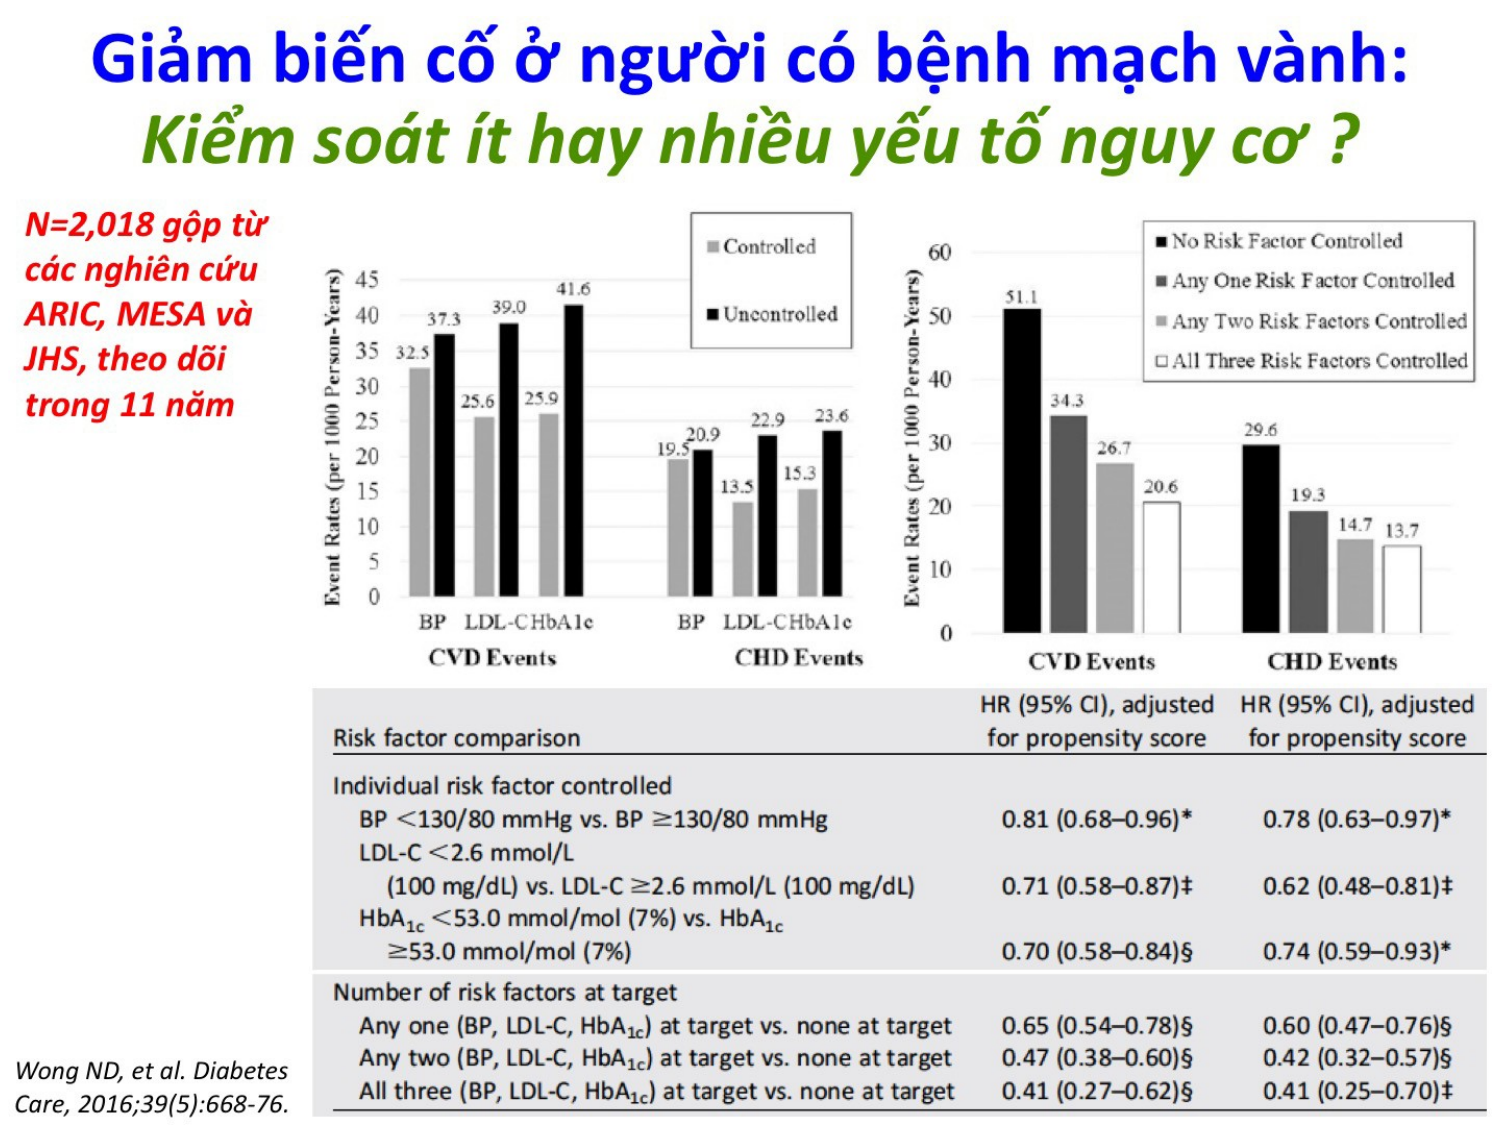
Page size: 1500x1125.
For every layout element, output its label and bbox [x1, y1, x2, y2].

text_box [8, 16, 1492, 1125]
